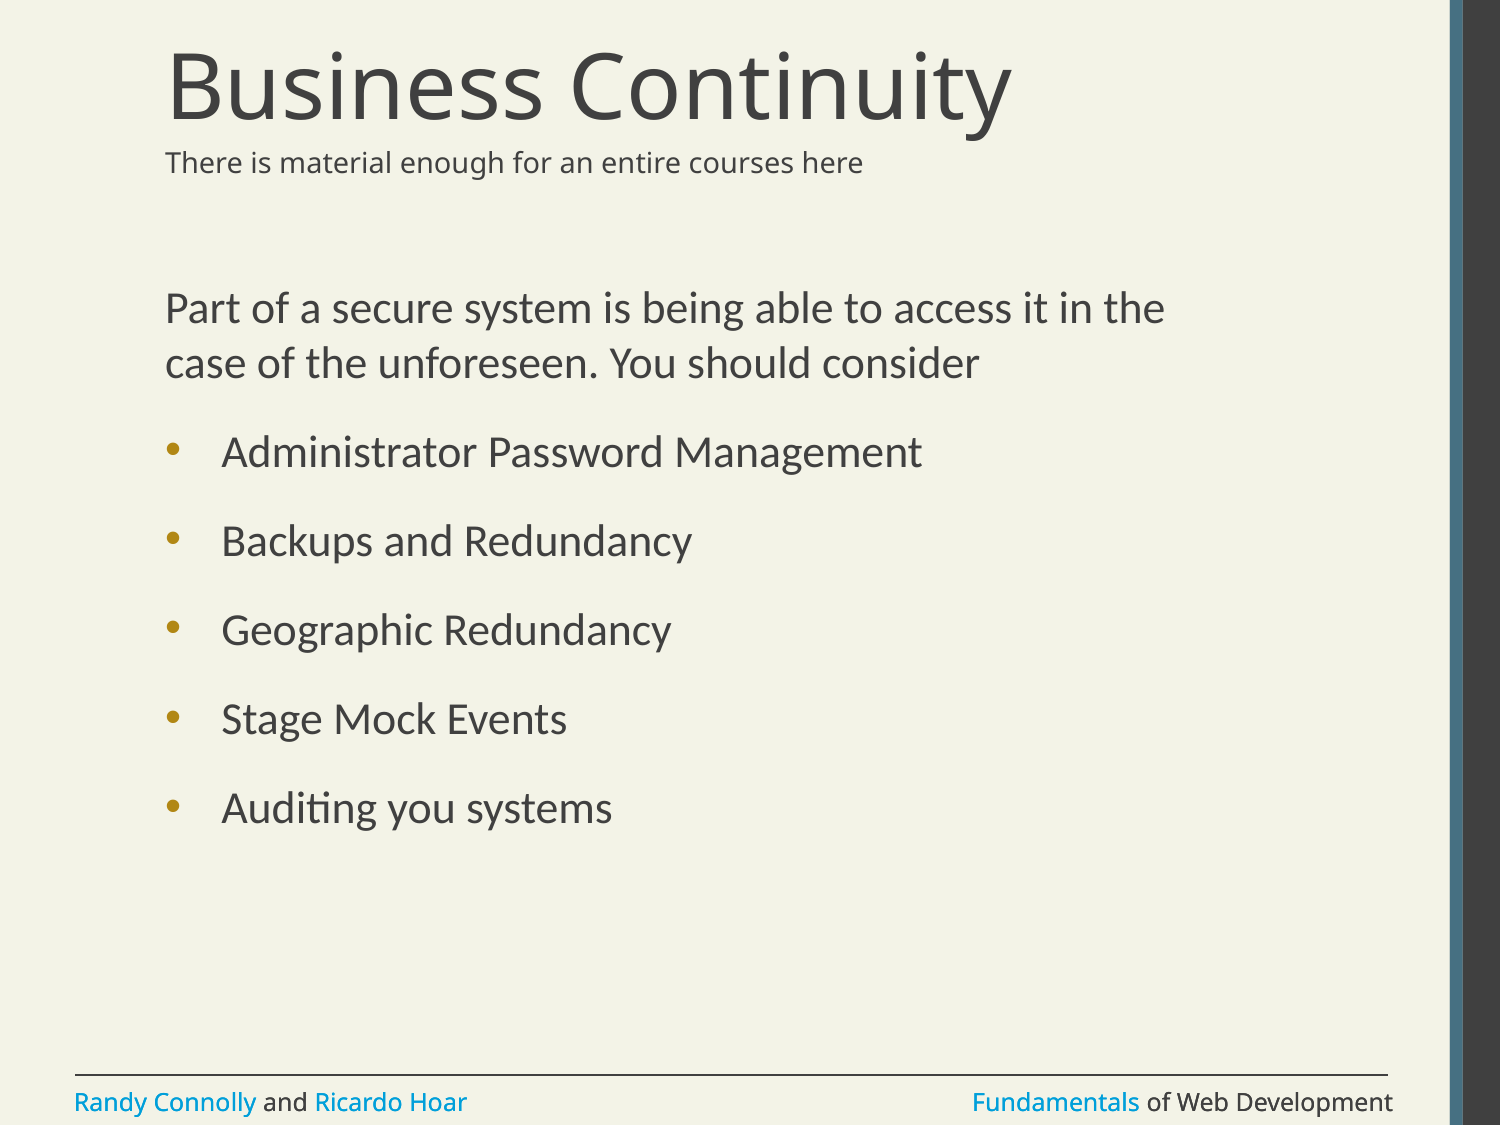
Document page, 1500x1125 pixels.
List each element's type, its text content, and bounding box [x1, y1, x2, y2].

list There is material enough for an entire courses here [150, 137, 1200, 188]
title Business Continuity [150, 20, 1425, 188]
list Part of a secure system is being able to access it in the case of the unforeseen. You should consider Administrator Password Management Backups and Redundancy Geographic Redundancy Stage Mock Events Auditing you systems [150, 270, 1200, 1013]
